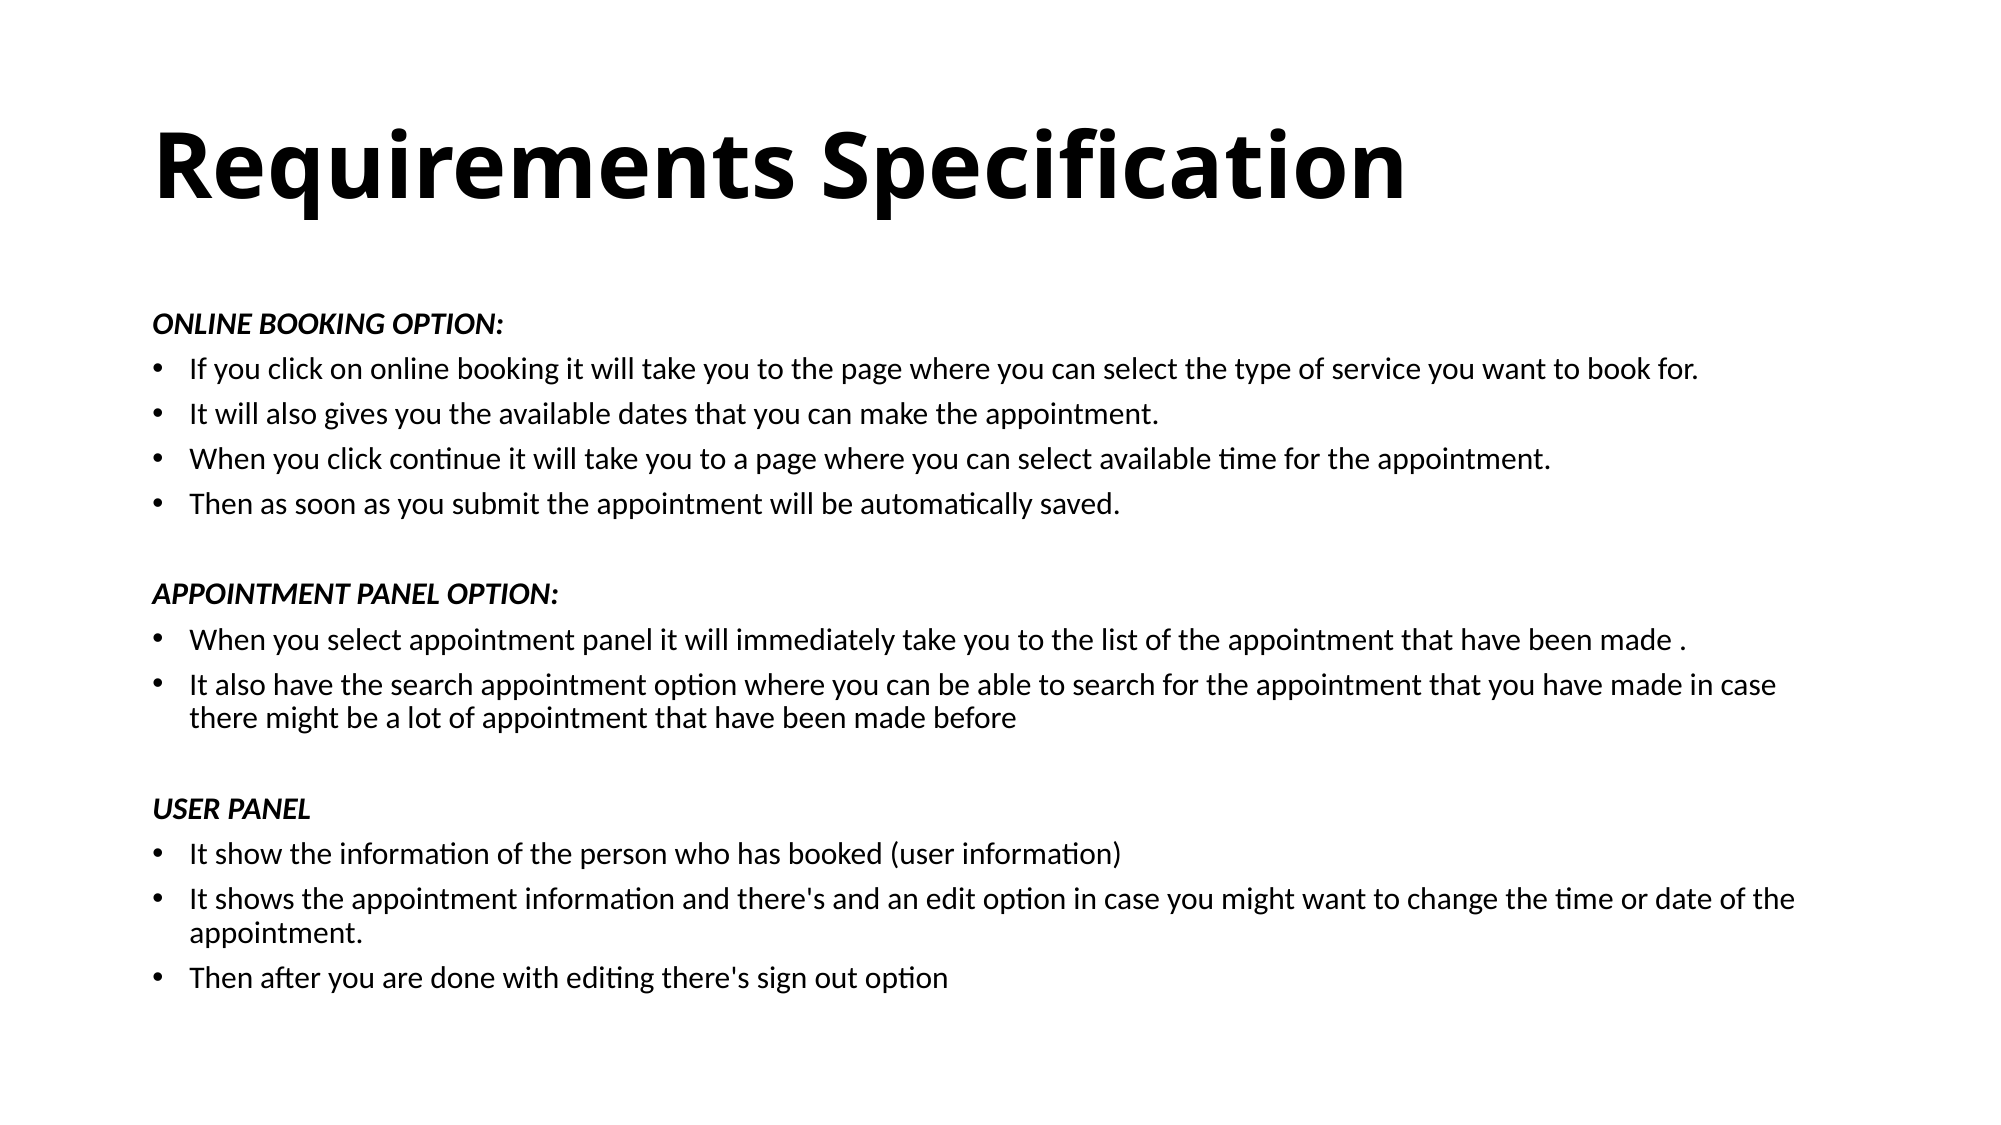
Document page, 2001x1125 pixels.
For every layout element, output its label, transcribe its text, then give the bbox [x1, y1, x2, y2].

title Requirements Specification [137, 59, 1863, 278]
list ONLINE BOOKING OPTION: If you click on online booking it will take you to the page where you can select the type of service you want to book for. It will also gives you the available dates that you can make the appointment. When you click continue it will take you to a page where you can select available time for the appointment. Then as soon as you submit the appointment will be automatically saved. APPOINTMENT PANEL OPTION: When you select appointment panel it will immediately take you to the list of the appointment that have been made . It also have the search appointment option where you can be able to search for the appointment that you have made in case there might be a lot of appointment that have been made before USER PANEL It show the information of the person who has booked (user information) It shows the appointment information and there's and an edit option in case you might want to change the time or date of the appointment. Then after you are done with editing there's sign out option [137, 299, 1863, 1014]
